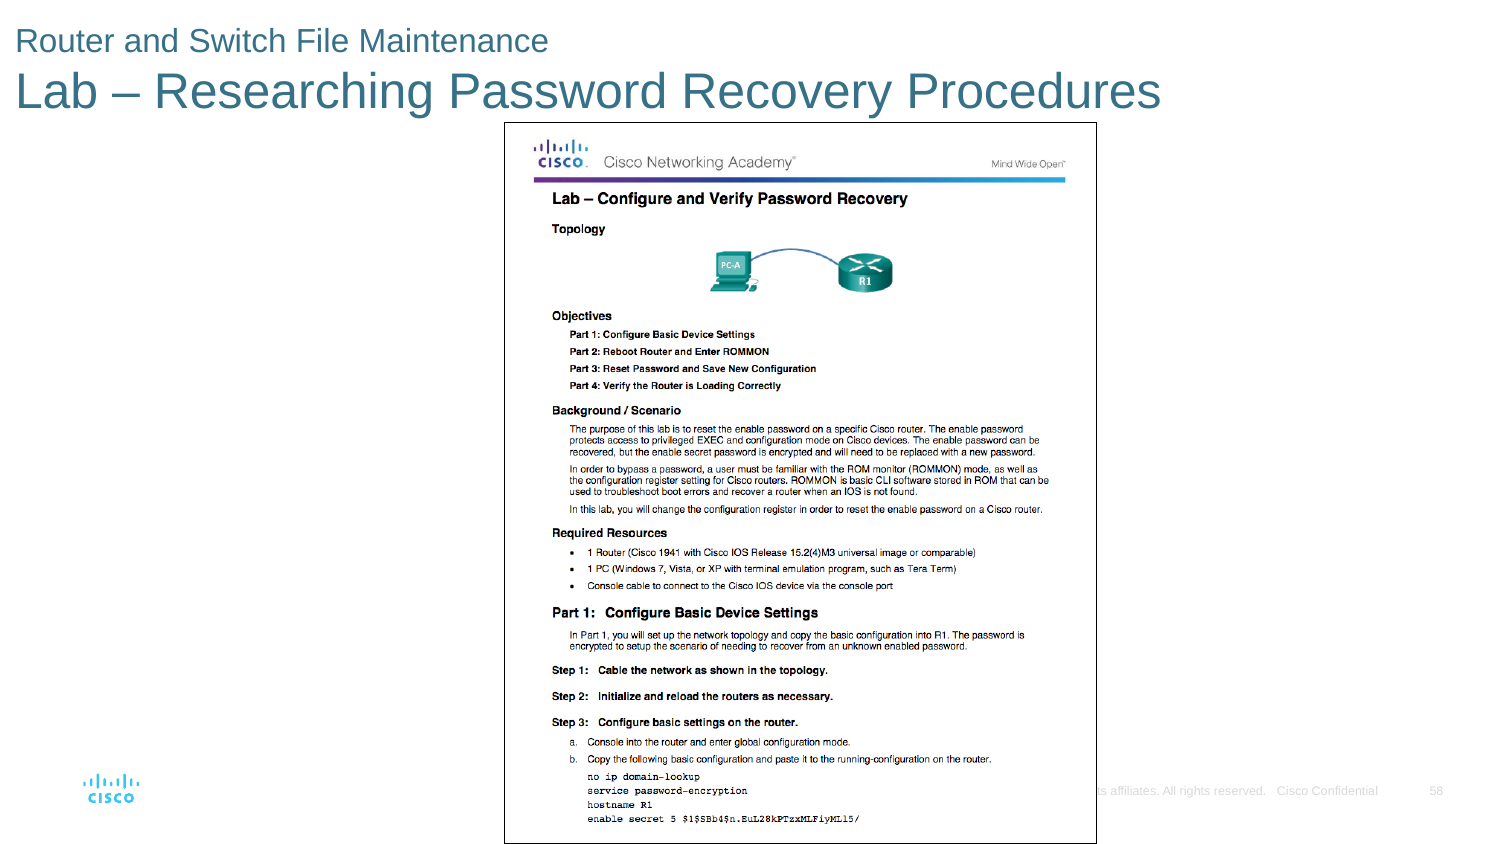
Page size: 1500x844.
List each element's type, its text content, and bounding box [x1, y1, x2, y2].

picture [503, 122, 1097, 844]
title Router and Switch File Maintenance Lab – Researching Password Recovery Procedures [0, 6, 1500, 131]
